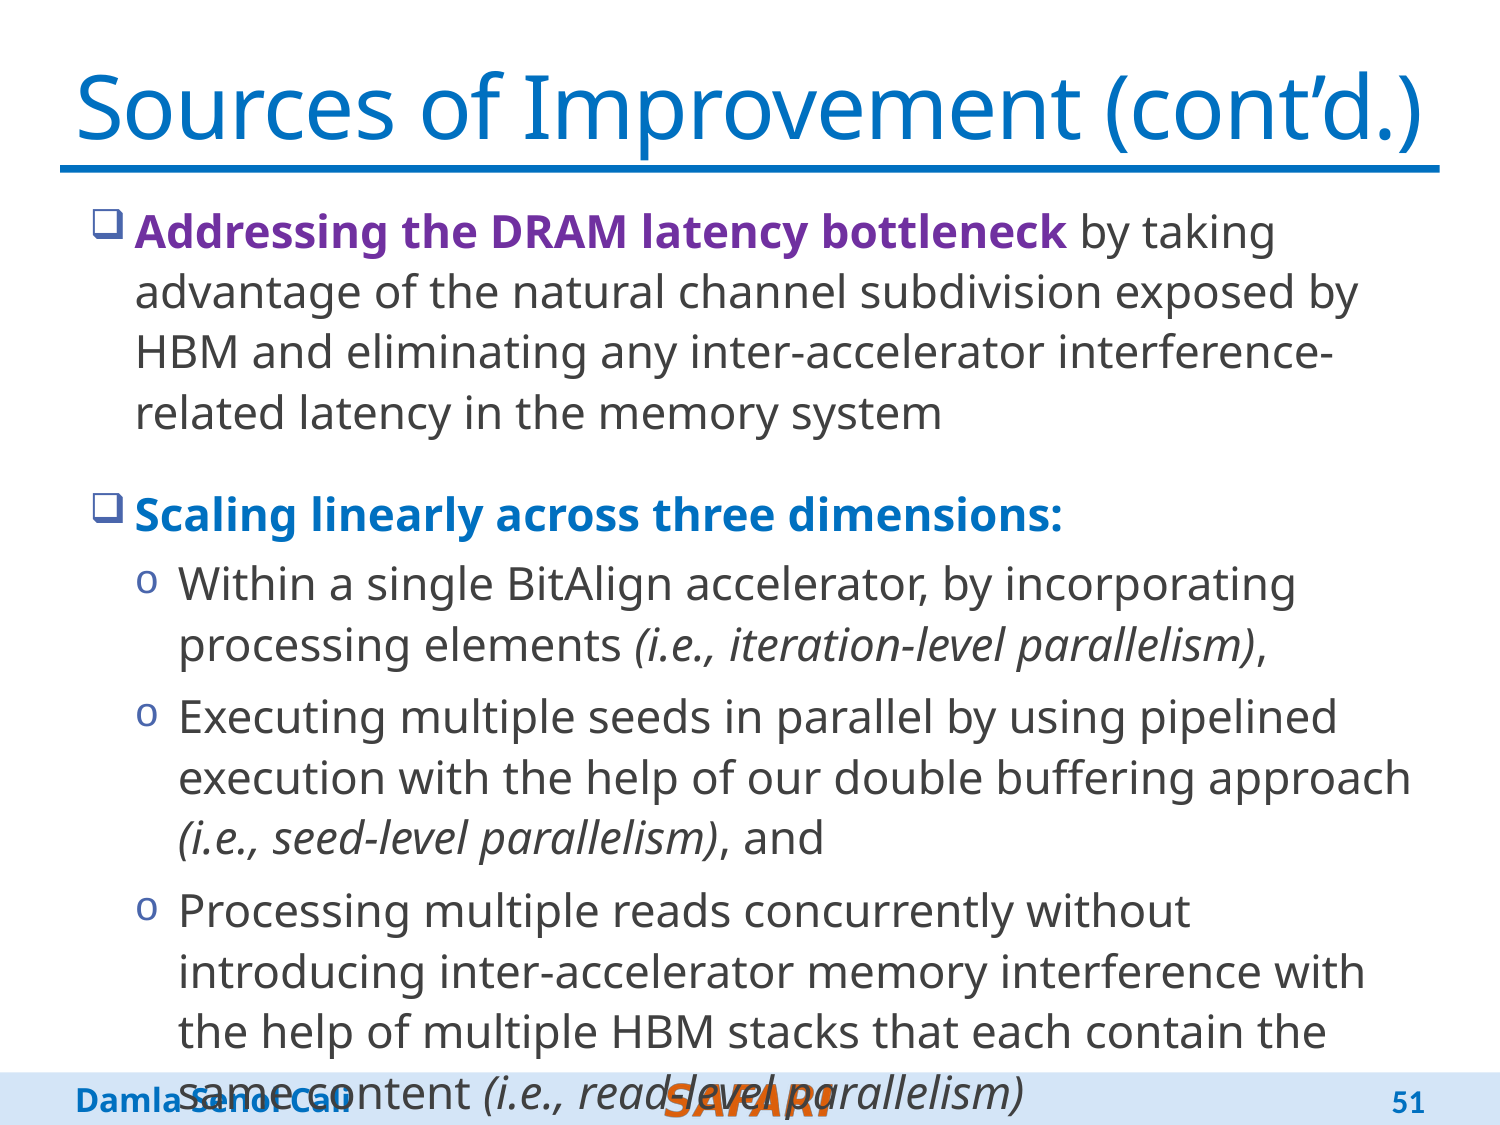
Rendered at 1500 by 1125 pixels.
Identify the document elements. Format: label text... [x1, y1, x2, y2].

list Addressing the DRAM latency bottleneck by taking advantage of the natural channel subdivision exposed by HBM and eliminating any inter-accelerator interference-related latency in the memory system Scaling linearly across three dimensions: Within a single BitAlign accelerator, by incorporating processing elements (i.e., iteration-level parallelism), Executing multiple seeds in parallel by using pipelined execution with the help of our double buffering approach (i.e., seed-level parallelism), and Processing multiple reads concurrently without introducing inter-accelerator memory interference with the help of multiple HBM stacks that each contain the same content (i.e., read-level parallelism) [60, 189, 1440, 1055]
slide_number 51 [1233, 1077, 1440, 1123]
picture [663, 1075, 837, 1125]
title Sources of Improvement (cont’d.) [60, 42, 1440, 166]
